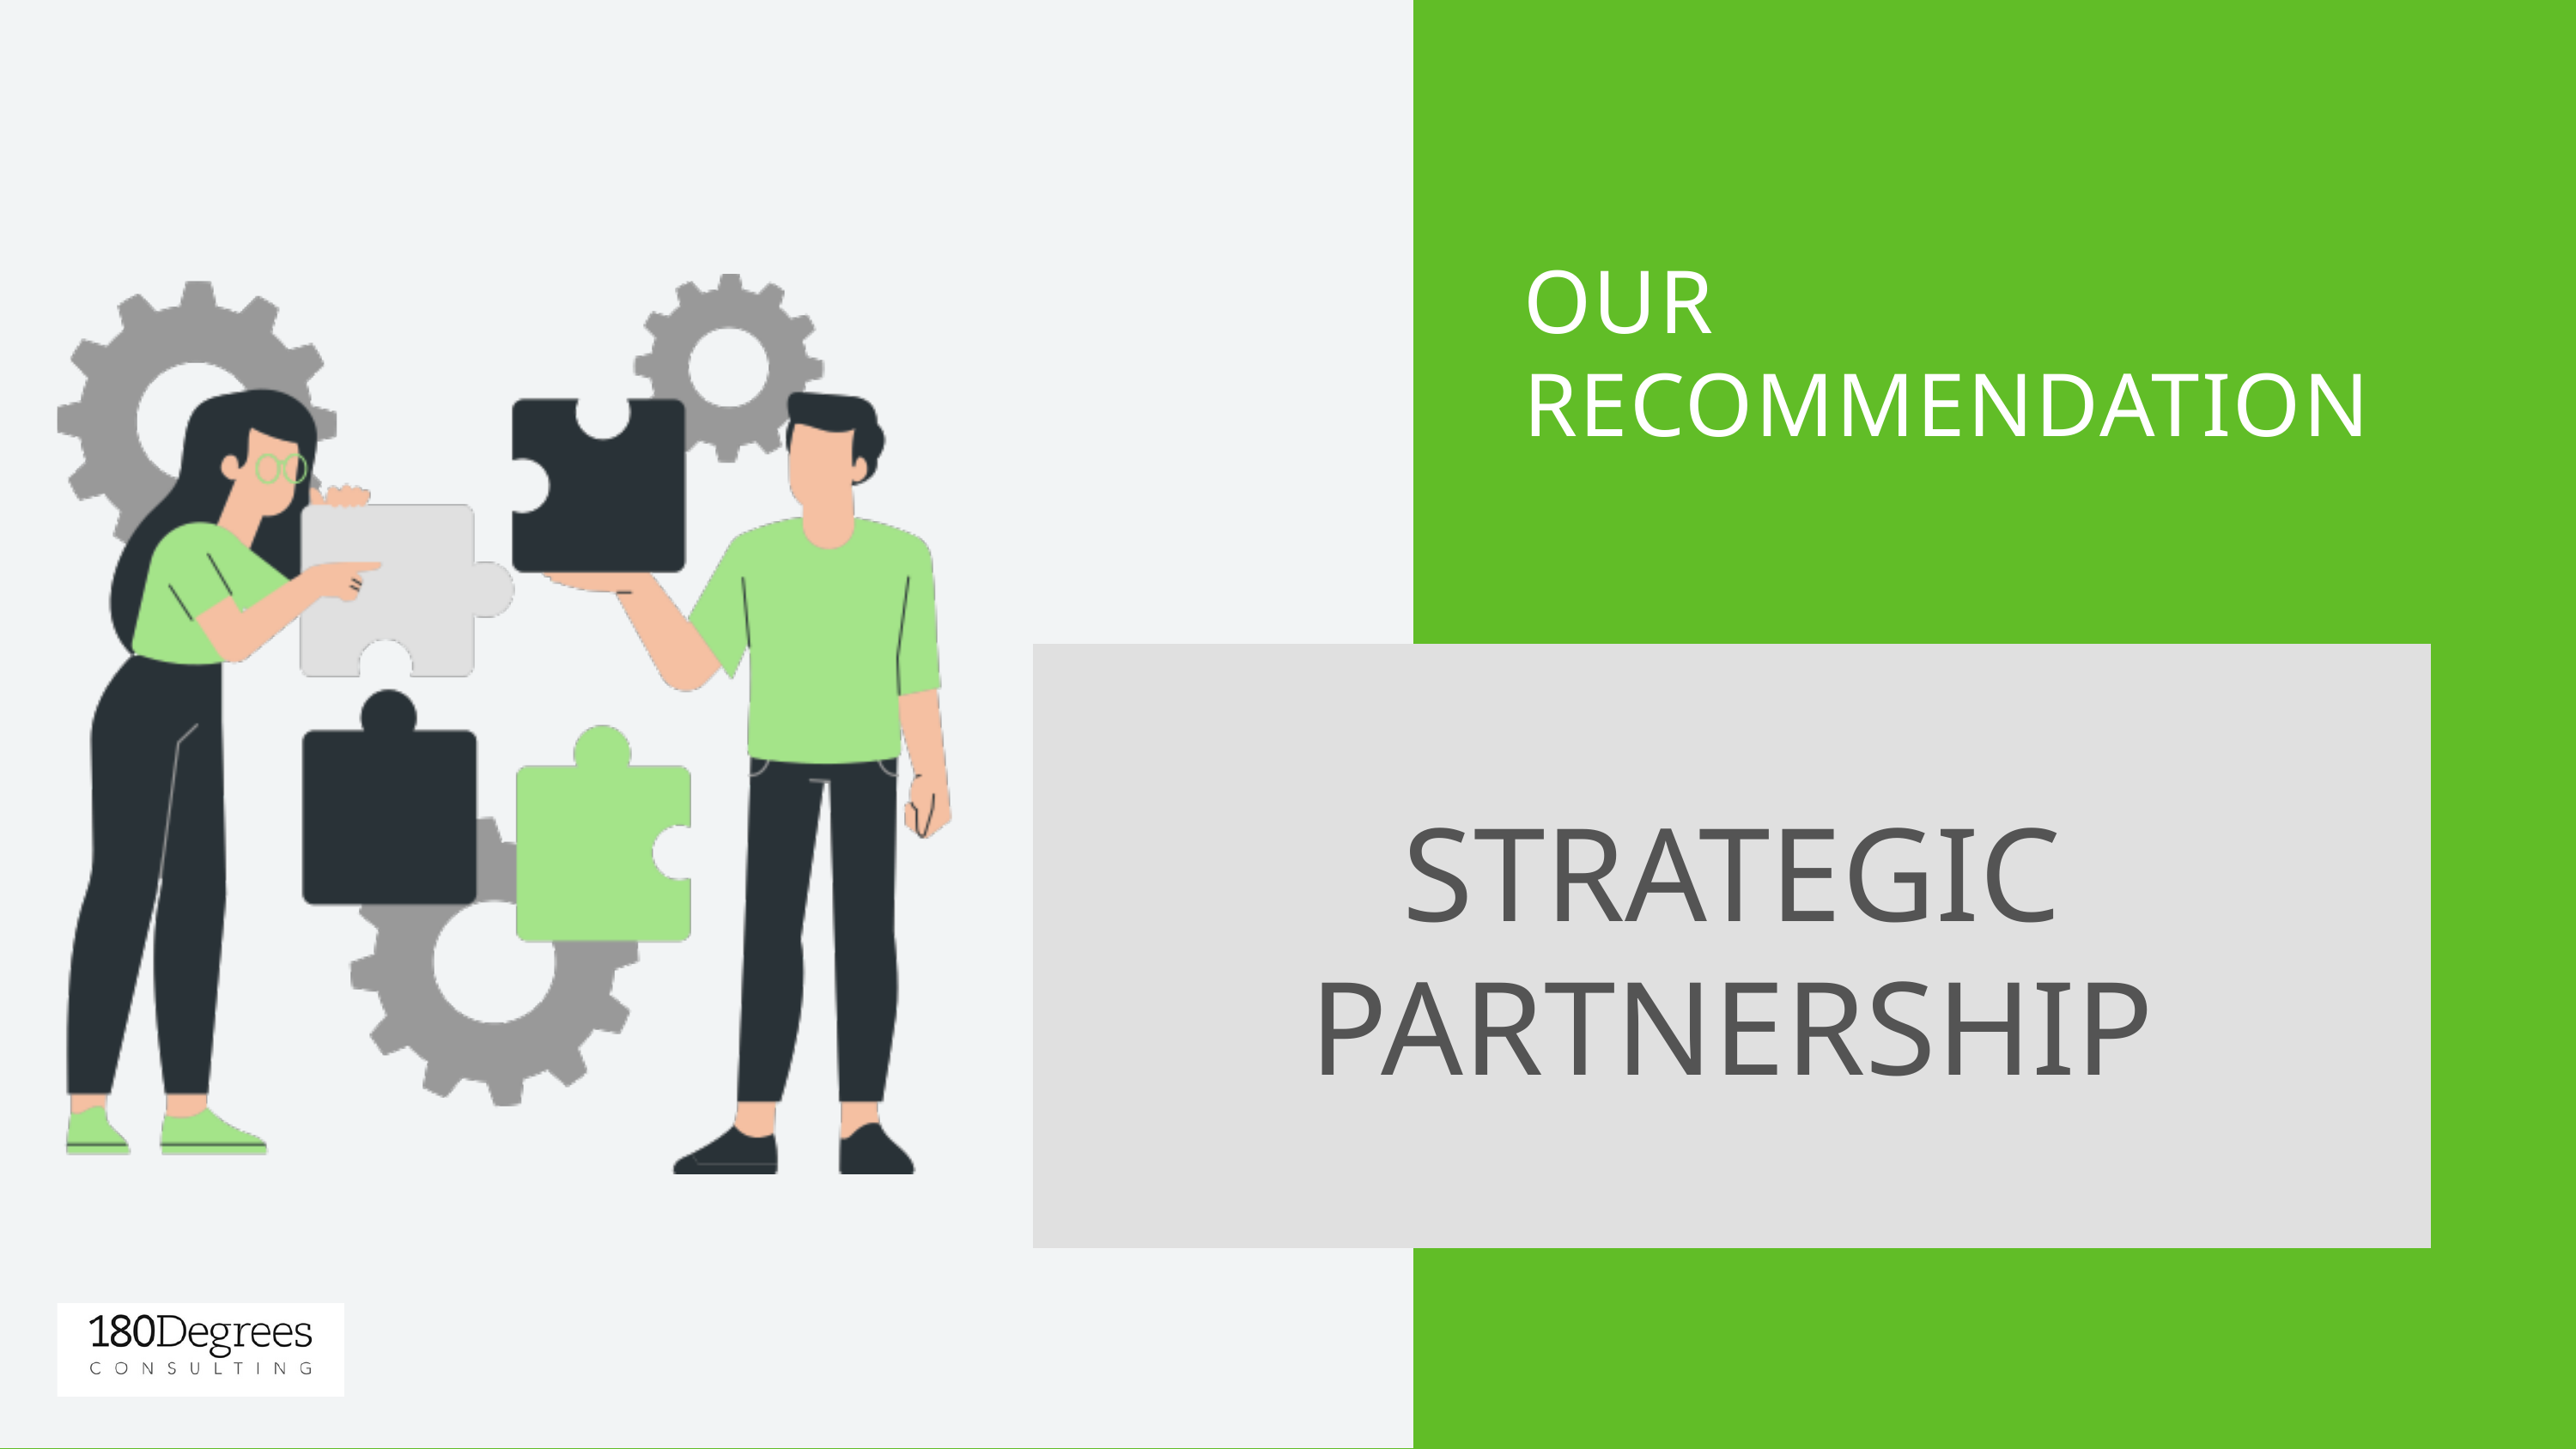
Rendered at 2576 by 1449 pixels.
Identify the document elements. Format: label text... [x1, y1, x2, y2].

text_box OUR RECOMMENDATION [1523, 246, 2576, 455]
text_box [1032, 643, 2432, 1249]
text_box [0, 0, 1414, 1449]
